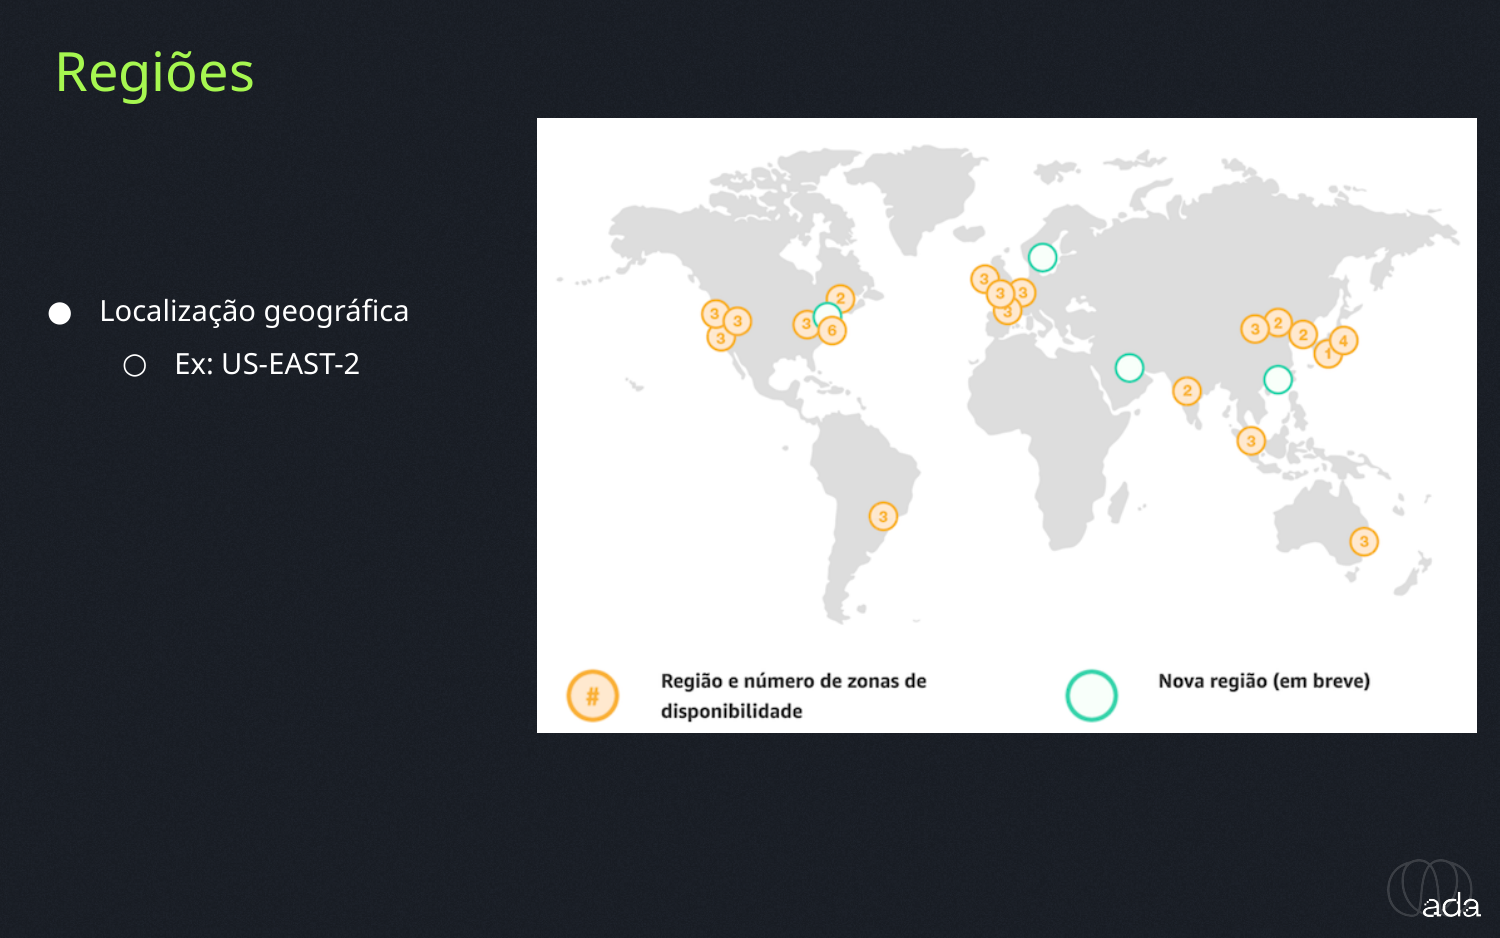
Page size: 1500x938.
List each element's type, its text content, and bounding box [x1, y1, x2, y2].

picture [0, 0, 1500, 938]
text_box Localização geográfica Ex: US-EAST-2 [9, 260, 505, 448]
text_box Regiões [39, 22, 612, 118]
